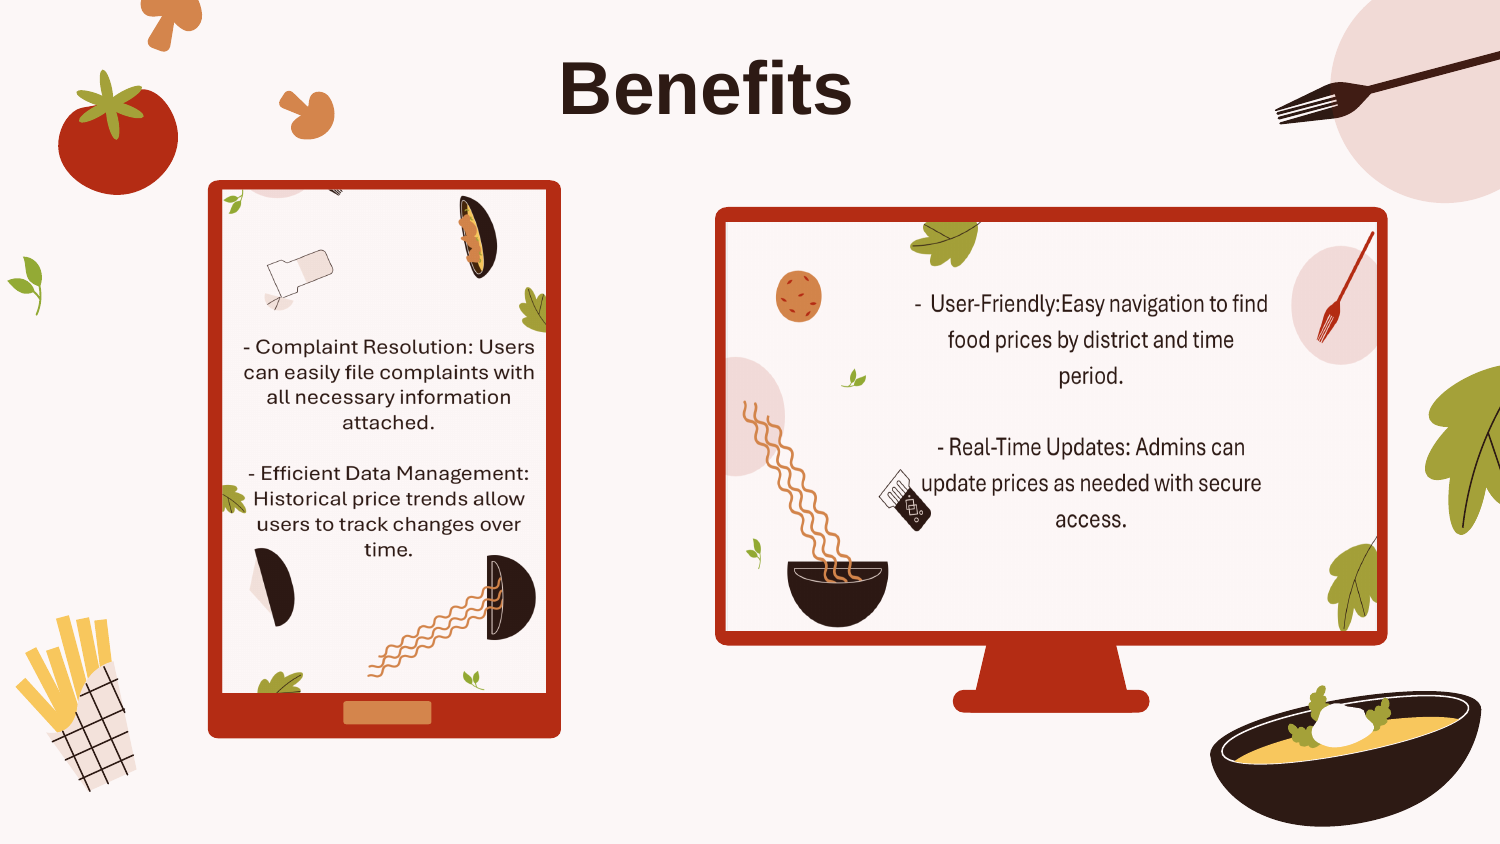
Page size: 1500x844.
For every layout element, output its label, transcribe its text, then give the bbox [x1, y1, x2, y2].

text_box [207, 179, 562, 277]
picture [132, 279, 636, 603]
title Benefits [420, 35, 1011, 145]
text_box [207, 611, 562, 739]
picture [725, 221, 1378, 631]
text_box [714, 206, 1388, 713]
